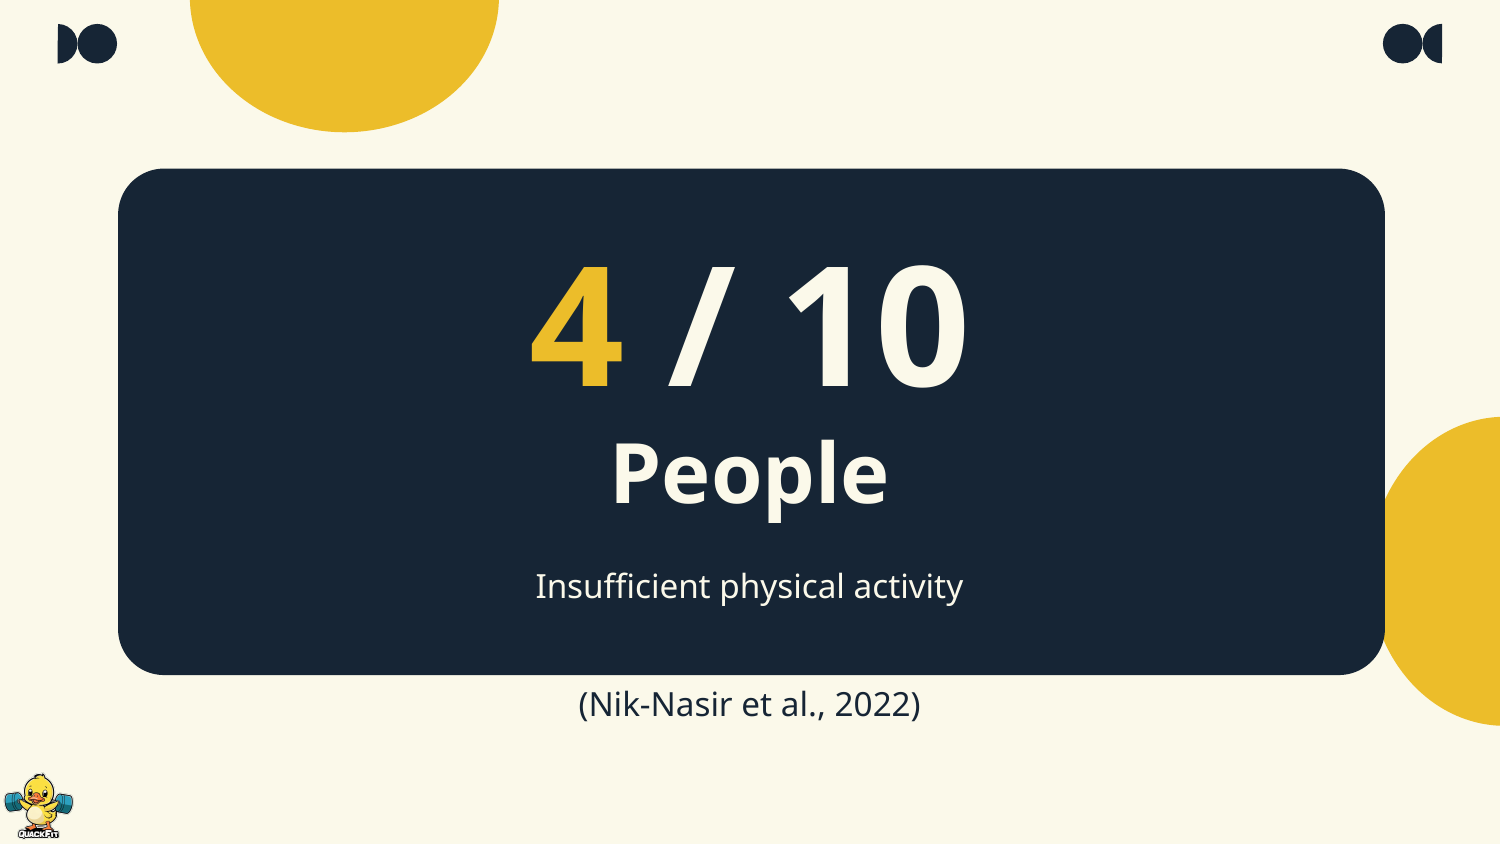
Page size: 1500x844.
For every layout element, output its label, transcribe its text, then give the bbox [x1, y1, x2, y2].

picture [0, 765, 78, 844]
text_box Insufficient physical activity [257, 562, 1243, 608]
text_box (Nik-Nasir et al., 2022) [257, 656, 1243, 751]
title 4 / 10 People [148, 220, 1352, 520]
